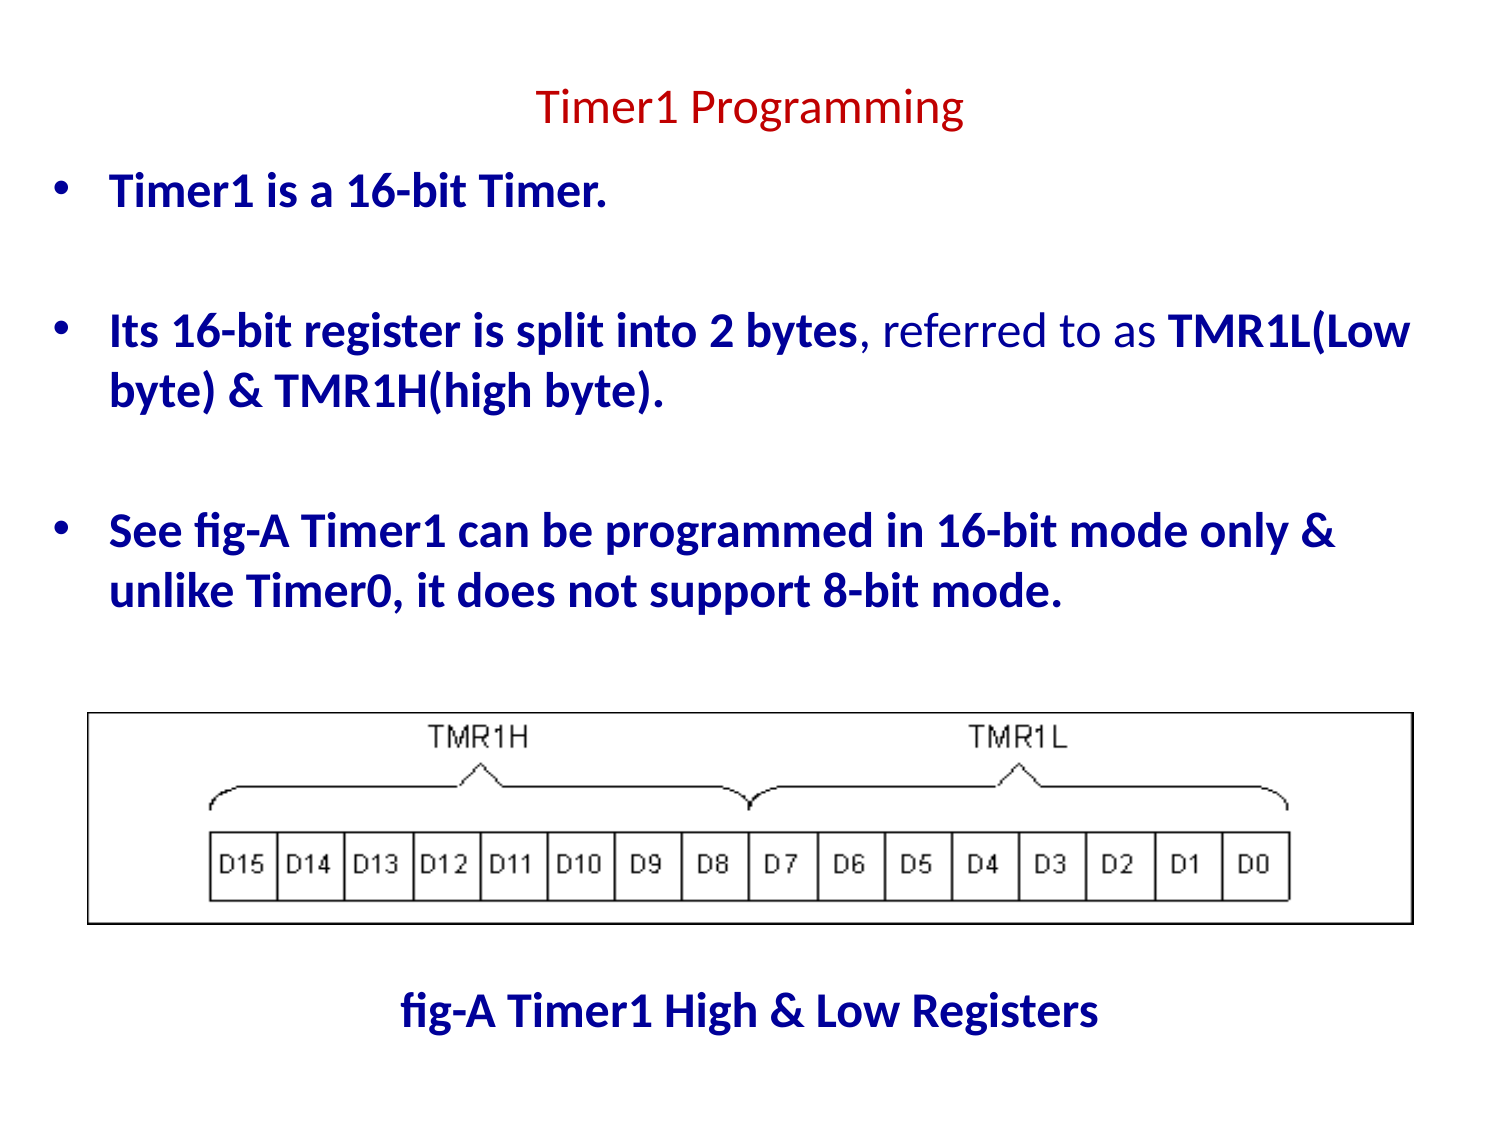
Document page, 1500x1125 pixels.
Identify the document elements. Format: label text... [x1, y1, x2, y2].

picture [87, 712, 1414, 926]
title Timer1 Programming [75, 45, 1425, 149]
list Timer1 is a 16-bit Timer. Its 16-bit register is split into 2 bytes, referred to as TMR1L(Low byte) & TMR1H(high byte). See fig-A Timer1 can be programmed in 16-bit mode only & unlike Timer0, it does not support 8-bit mode. fig-A Timer1 High & Low Registers [37, 149, 1463, 1075]
